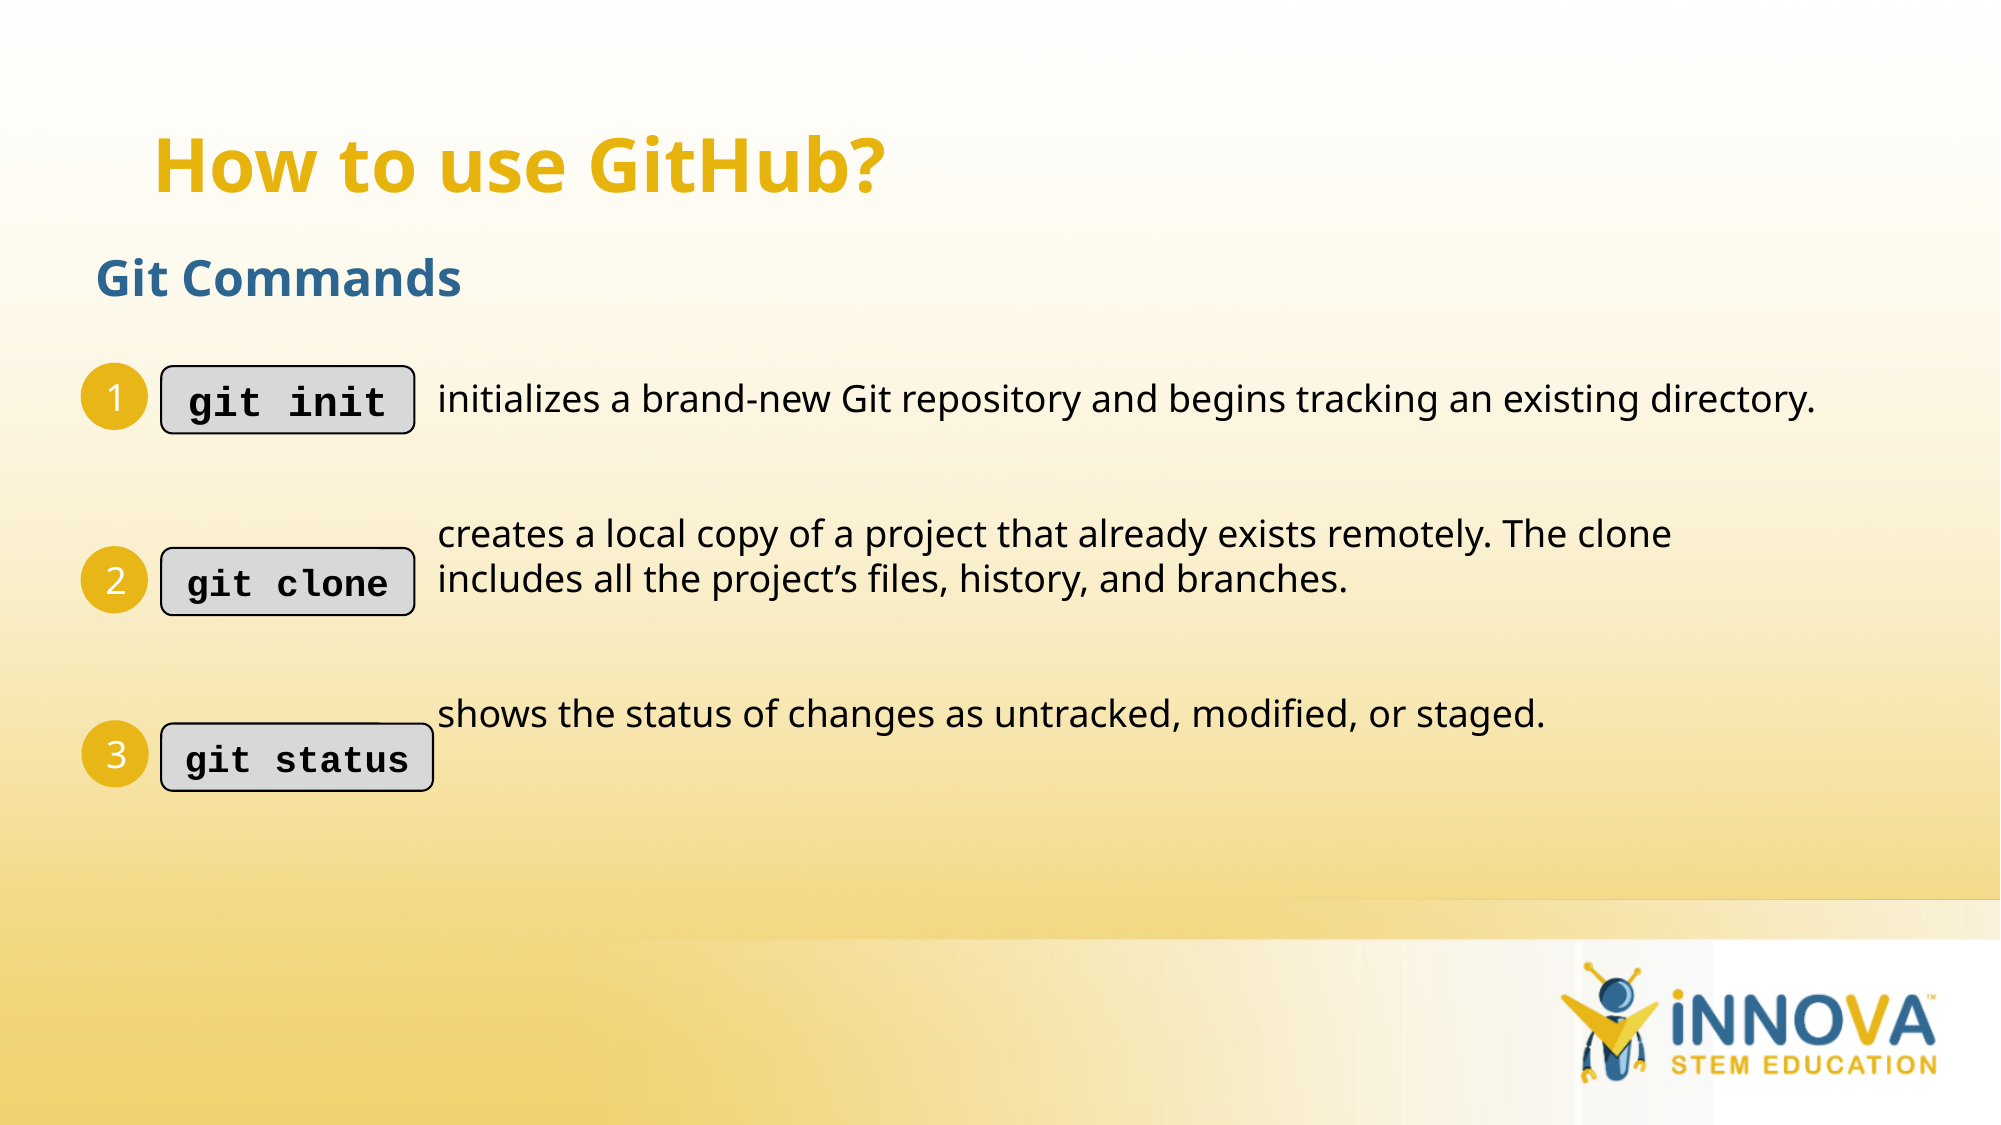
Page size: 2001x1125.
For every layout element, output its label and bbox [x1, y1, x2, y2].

list [0, 2, 2000, 1125]
